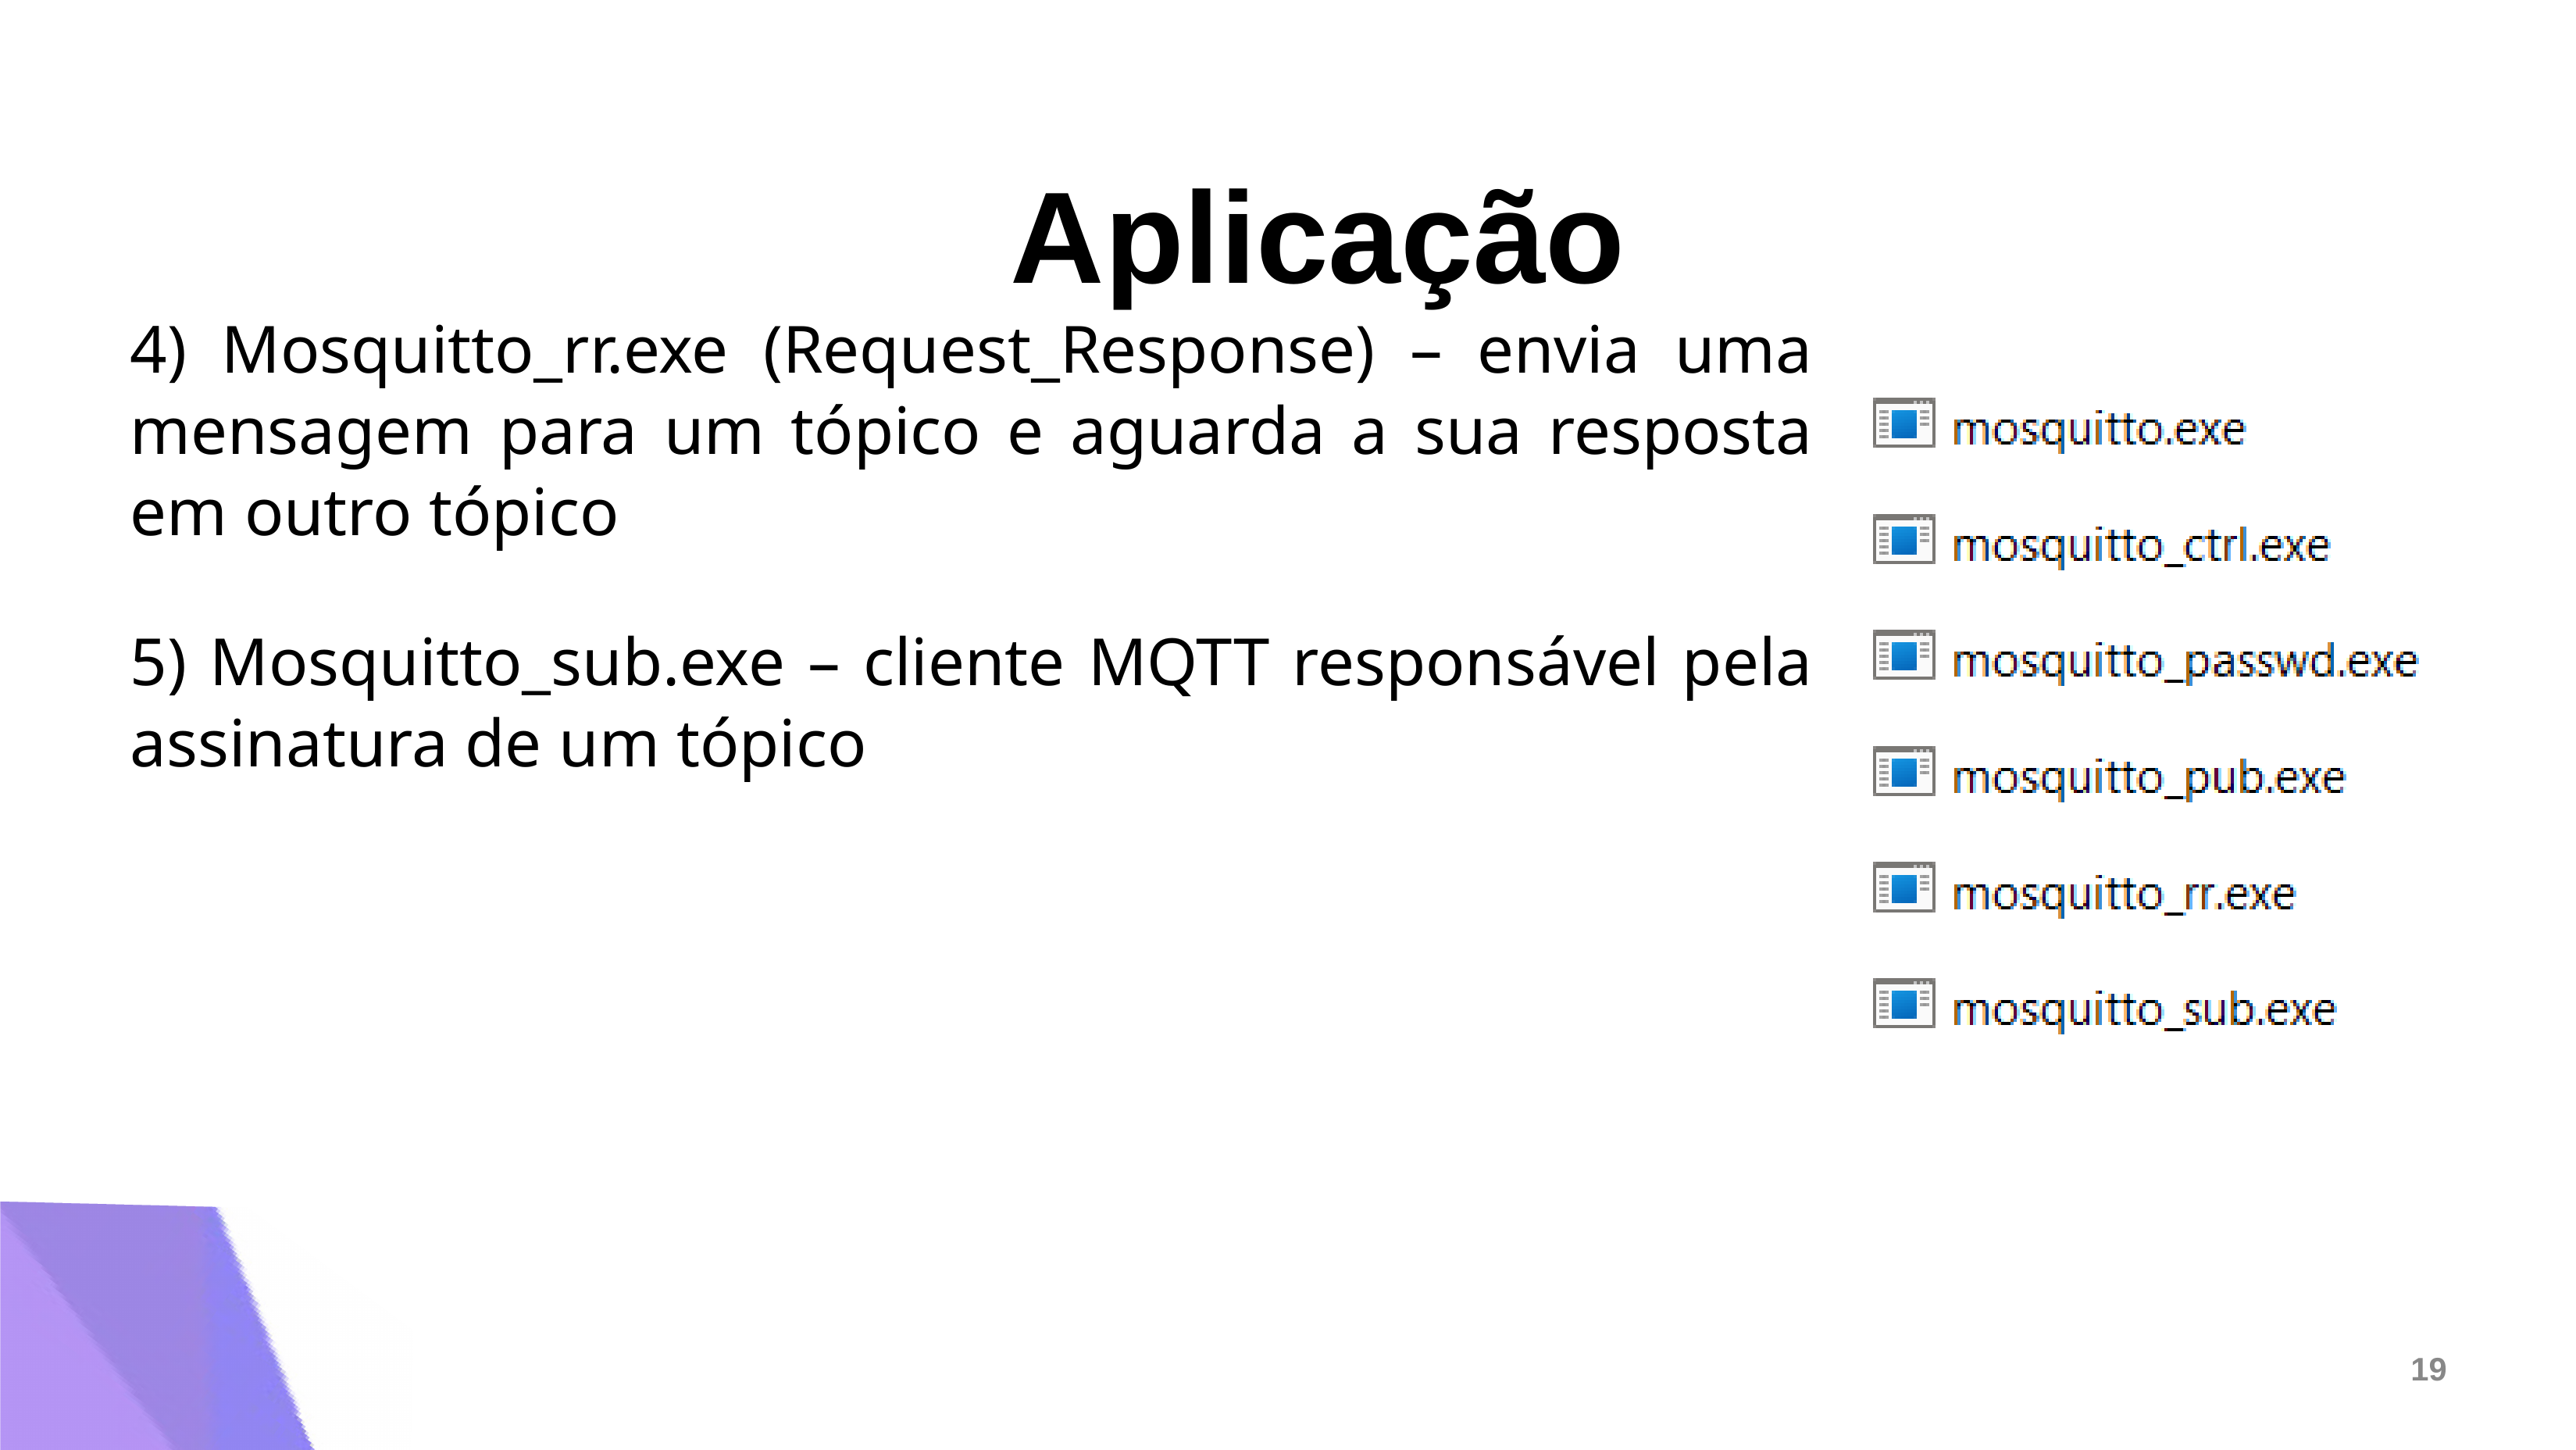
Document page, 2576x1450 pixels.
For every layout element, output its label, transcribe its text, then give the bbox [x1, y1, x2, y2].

text_box Aplicação [200, 147, 2436, 296]
picture [0, 1201, 413, 1450]
picture [1854, 335, 2576, 1051]
text_box 4) Mosquitto_rr.exe (Request_Response) – envia uma mensagem para um tópico e aguarda a sua resposta em outro tópico 5) Mosquitto_sub.exe – cliente MQTT responsável pela assinatura de um tópico [128, 305, 1855, 1380]
slide_number 19 [1854, 1348, 2447, 1388]
